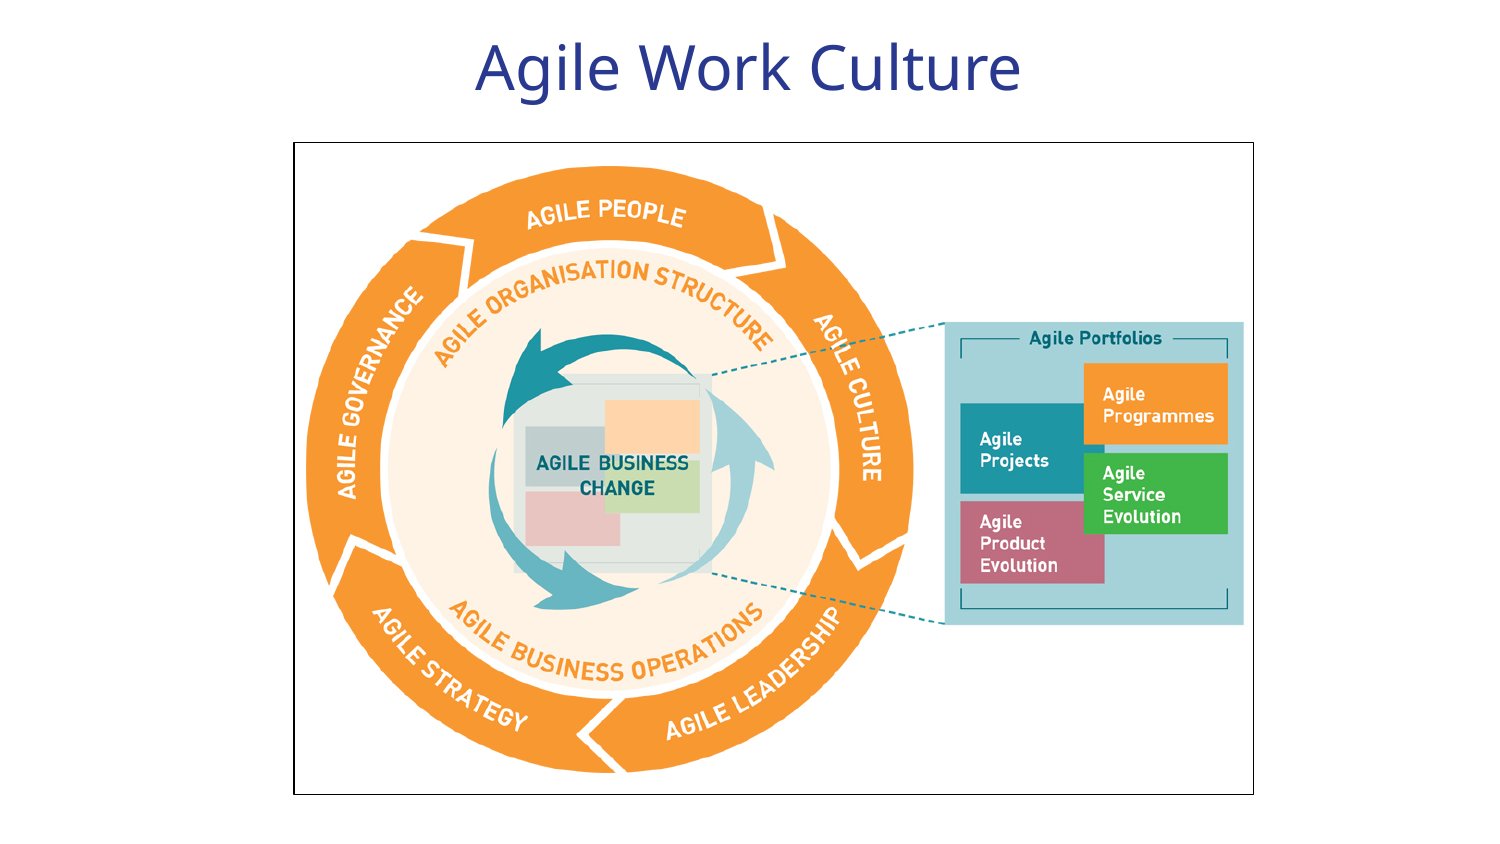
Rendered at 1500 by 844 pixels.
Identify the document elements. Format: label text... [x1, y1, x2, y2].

title Agile Work Culture [51, 13, 1449, 113]
picture [294, 143, 1253, 794]
